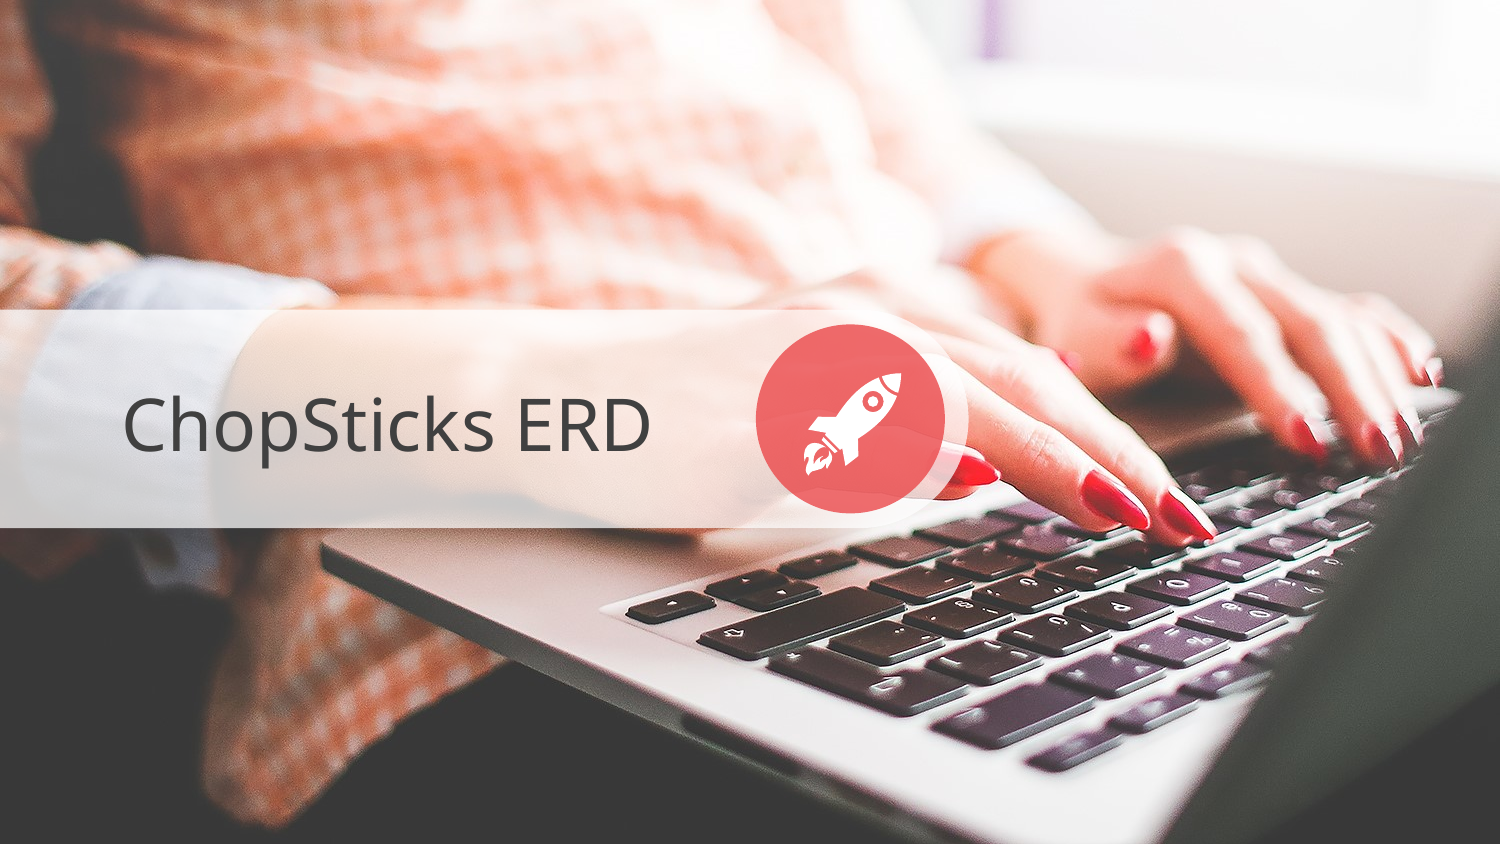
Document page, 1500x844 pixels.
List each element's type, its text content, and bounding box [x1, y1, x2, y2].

picture [0, 0, 1500, 844]
list ChopSticks ERD [0, 383, 784, 461]
text_box [802, 371, 904, 478]
